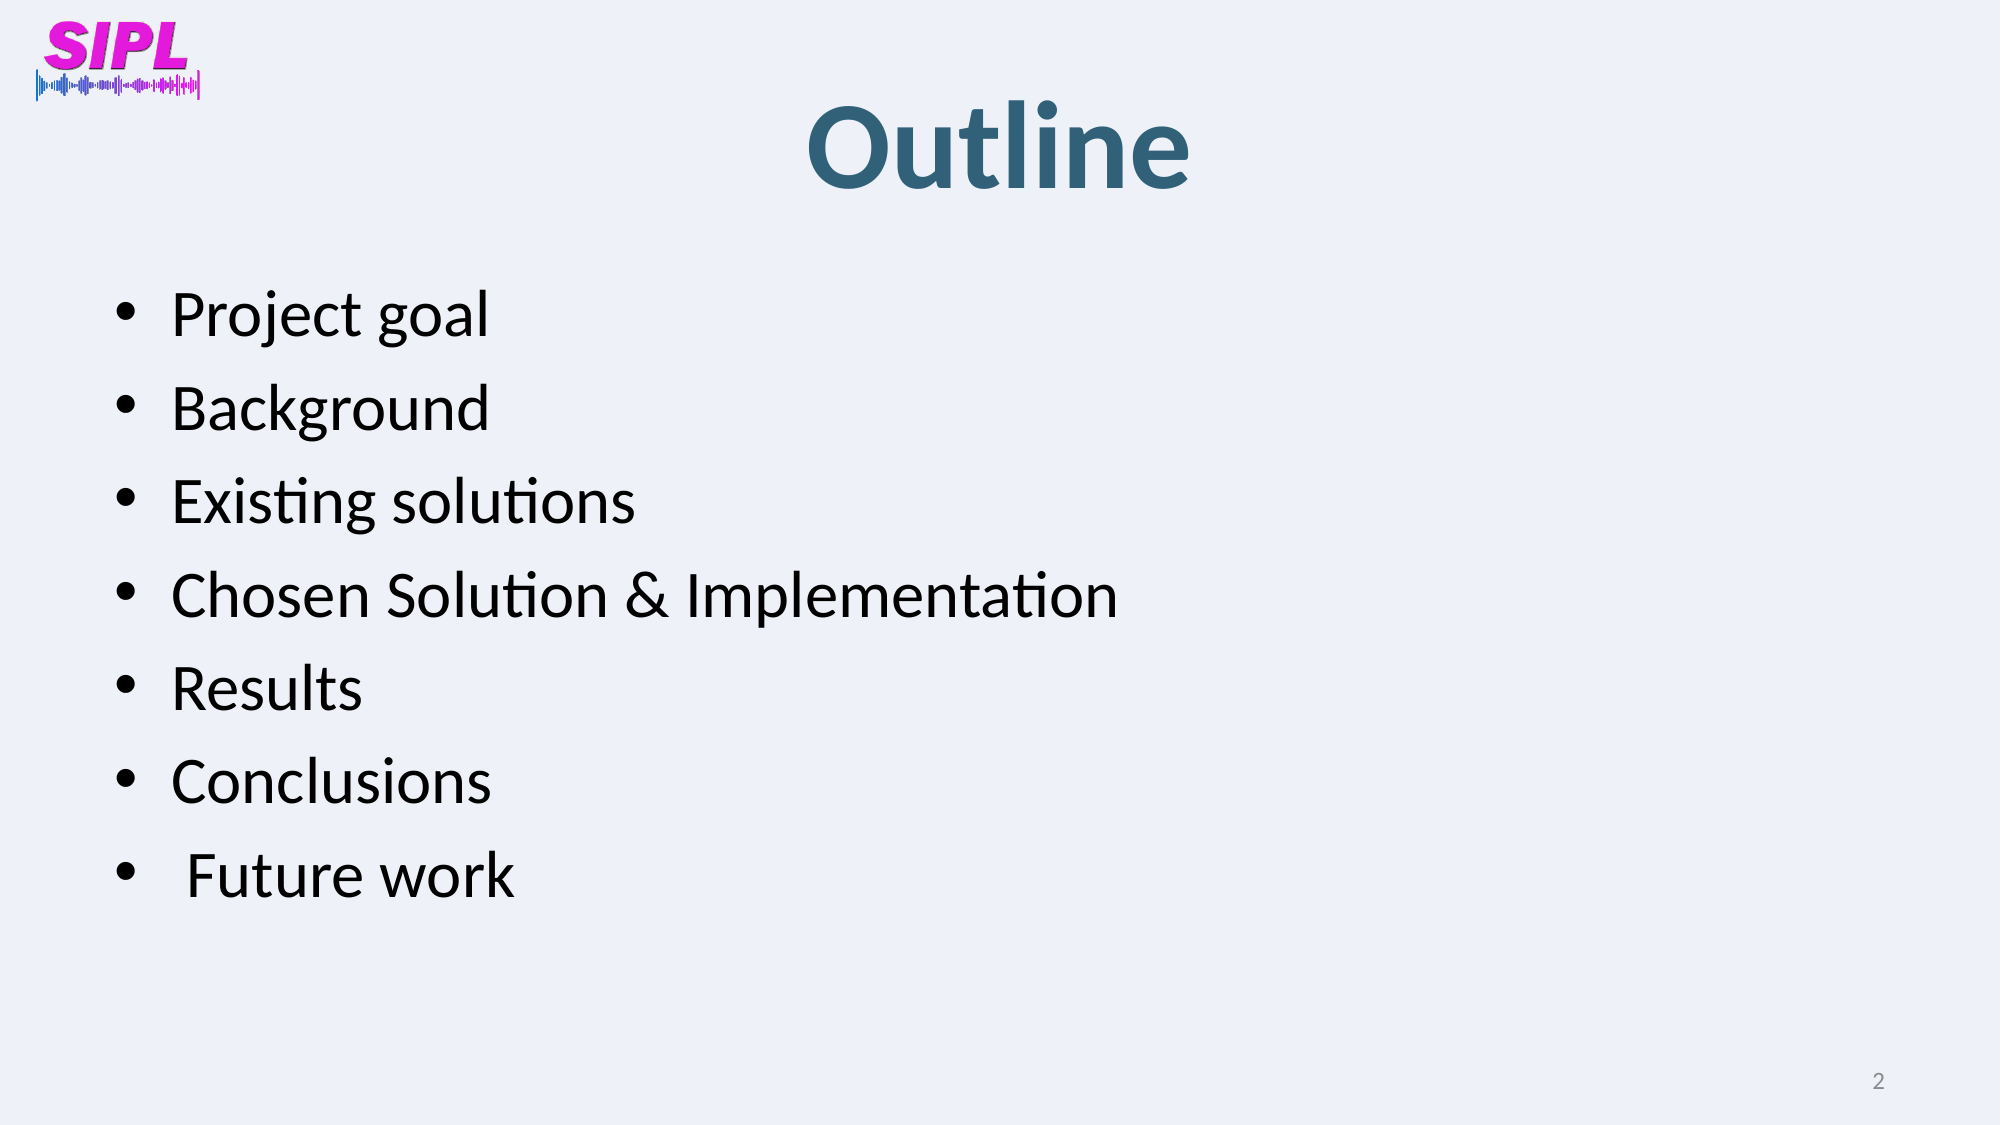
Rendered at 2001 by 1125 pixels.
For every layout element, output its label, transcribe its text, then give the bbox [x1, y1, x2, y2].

picture [24, 15, 206, 104]
title Outline [99, 45, 1900, 233]
list Project goal Background Existing solutions Chosen Solution & Implementation Results Conclusions Future work [99, 262, 1900, 1005]
slide_number 2 [1433, 1050, 1900, 1110]
